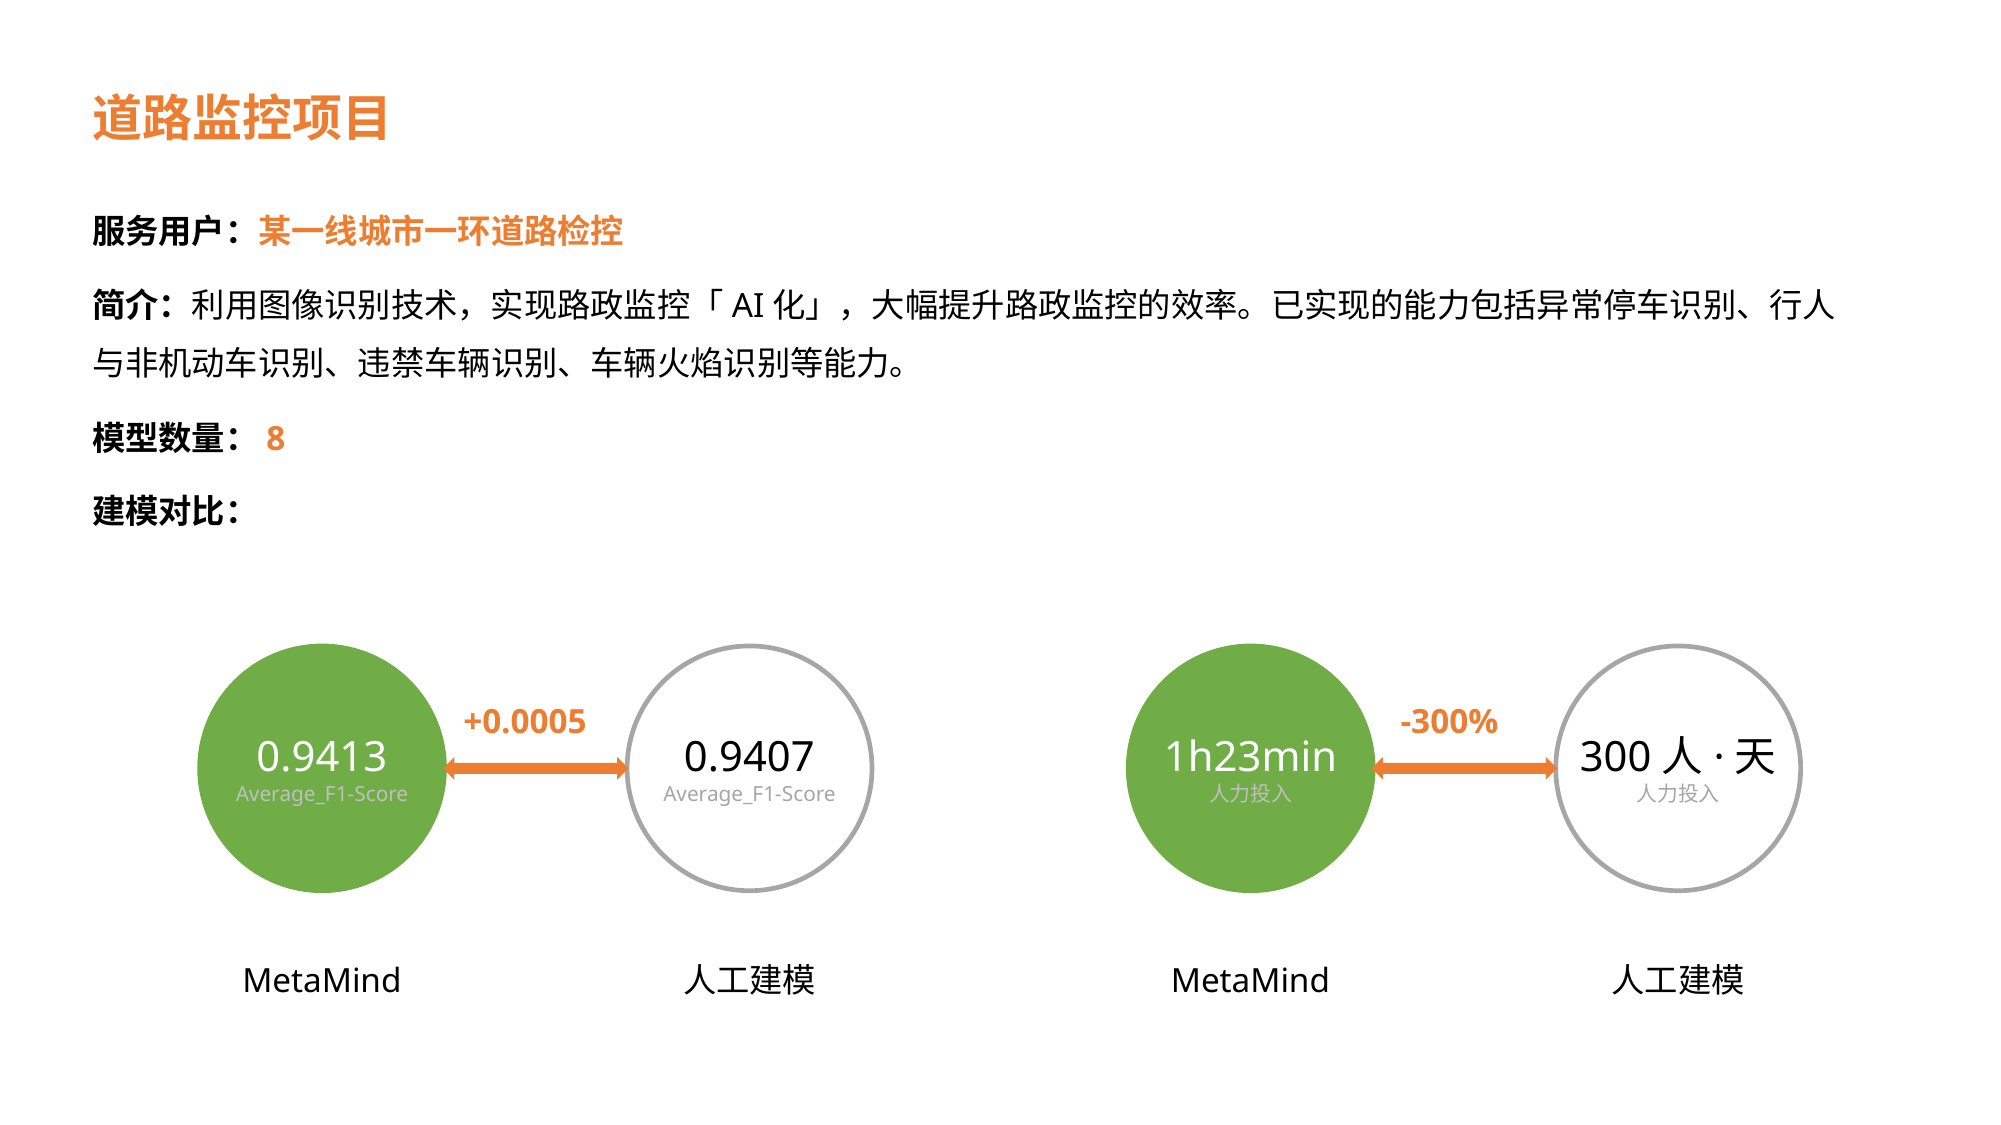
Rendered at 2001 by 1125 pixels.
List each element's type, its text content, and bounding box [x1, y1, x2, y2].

text_box 模型数量：8 [77, 392, 877, 464]
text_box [77, 78, 1857, 392]
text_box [154, 645, 918, 1007]
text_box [1082, 645, 1846, 1007]
text_box 建模对比： [77, 464, 877, 538]
